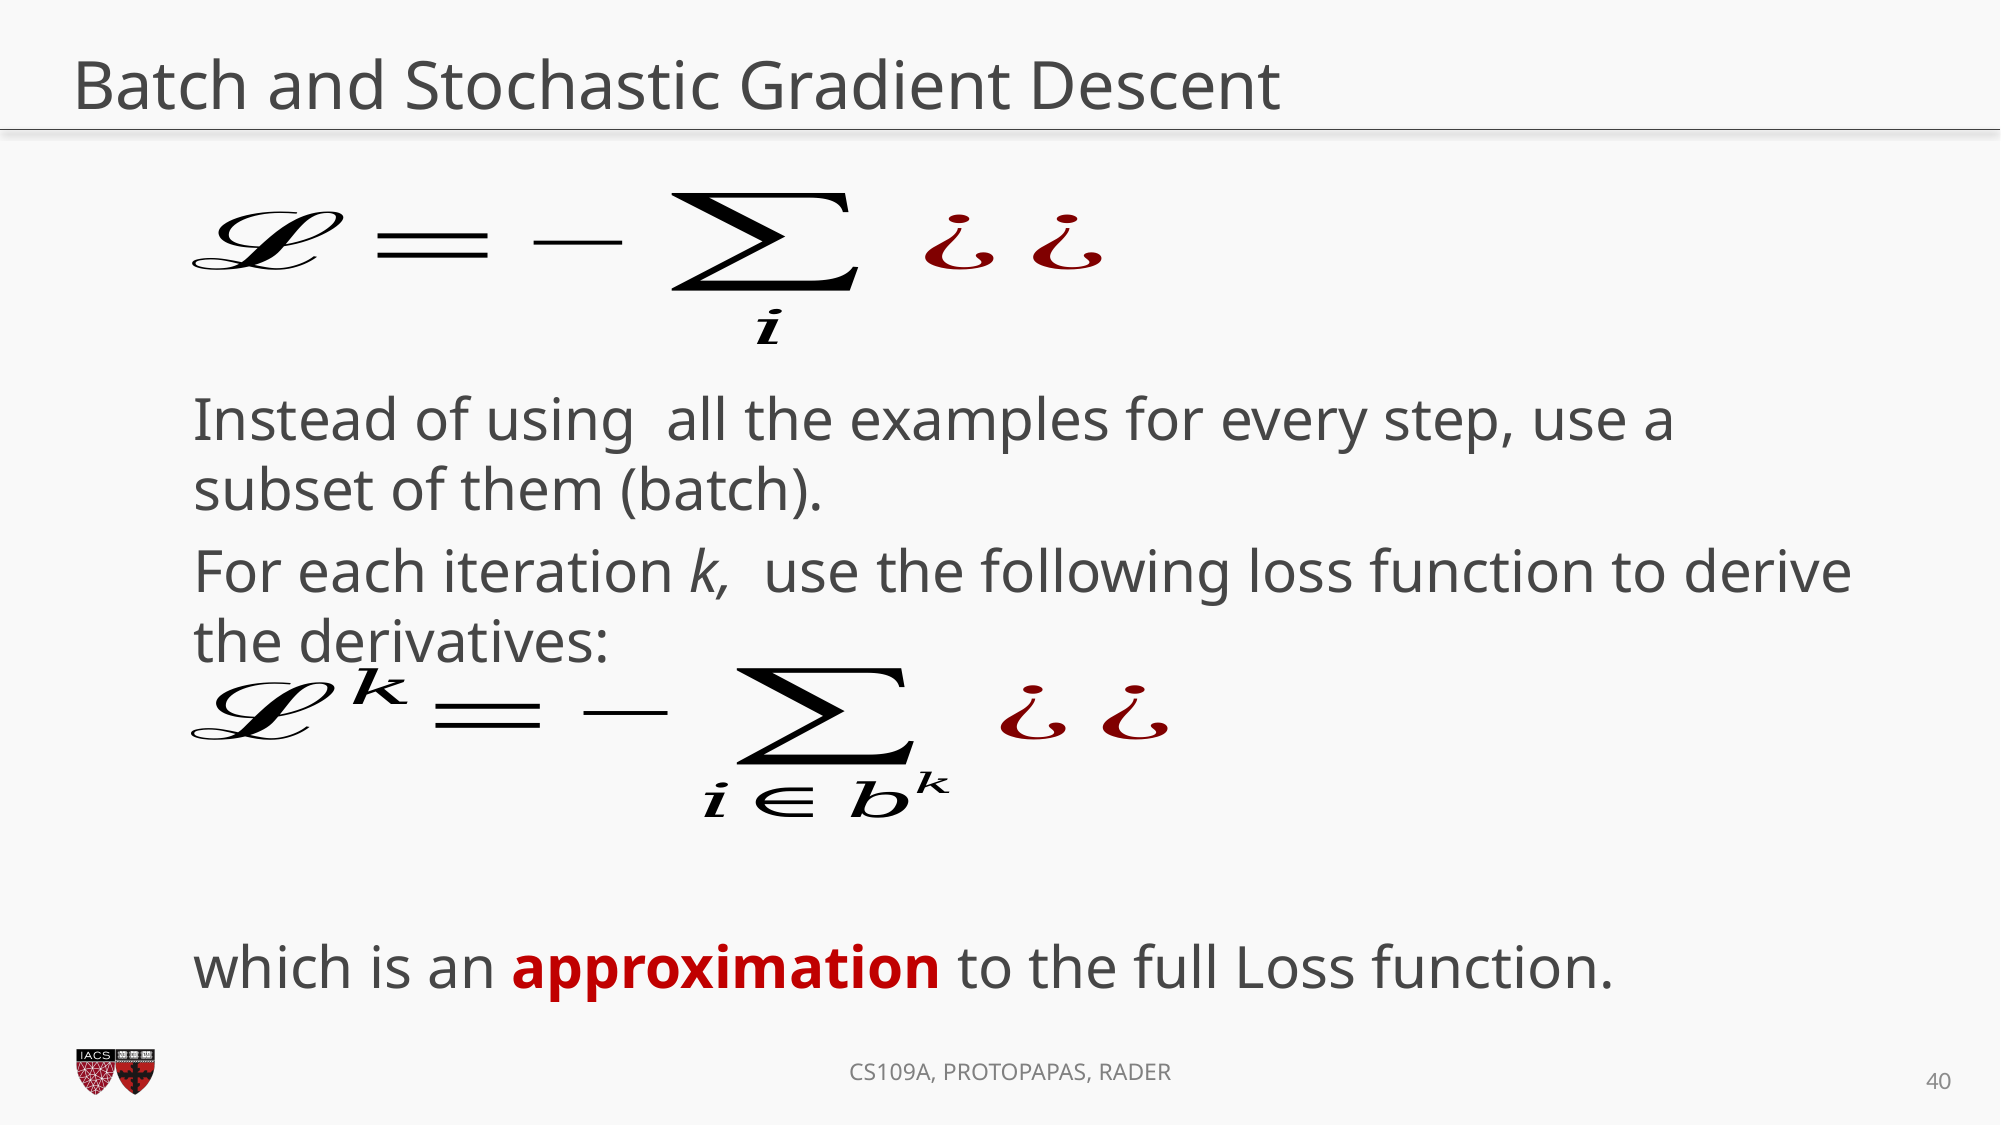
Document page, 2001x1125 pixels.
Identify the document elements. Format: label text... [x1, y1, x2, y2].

list Instead of using all the examples for every step, use a subset of them (batch). For each iteration k, use the following loss function to derive the derivatives: which is an approximation to the full Loss function. [178, 374, 1873, 722]
picture [75, 1049, 155, 1095]
slide_number 40 [1500, 1050, 1967, 1110]
title Batch and Stochastic Gradient Descent [57, 35, 1943, 162]
